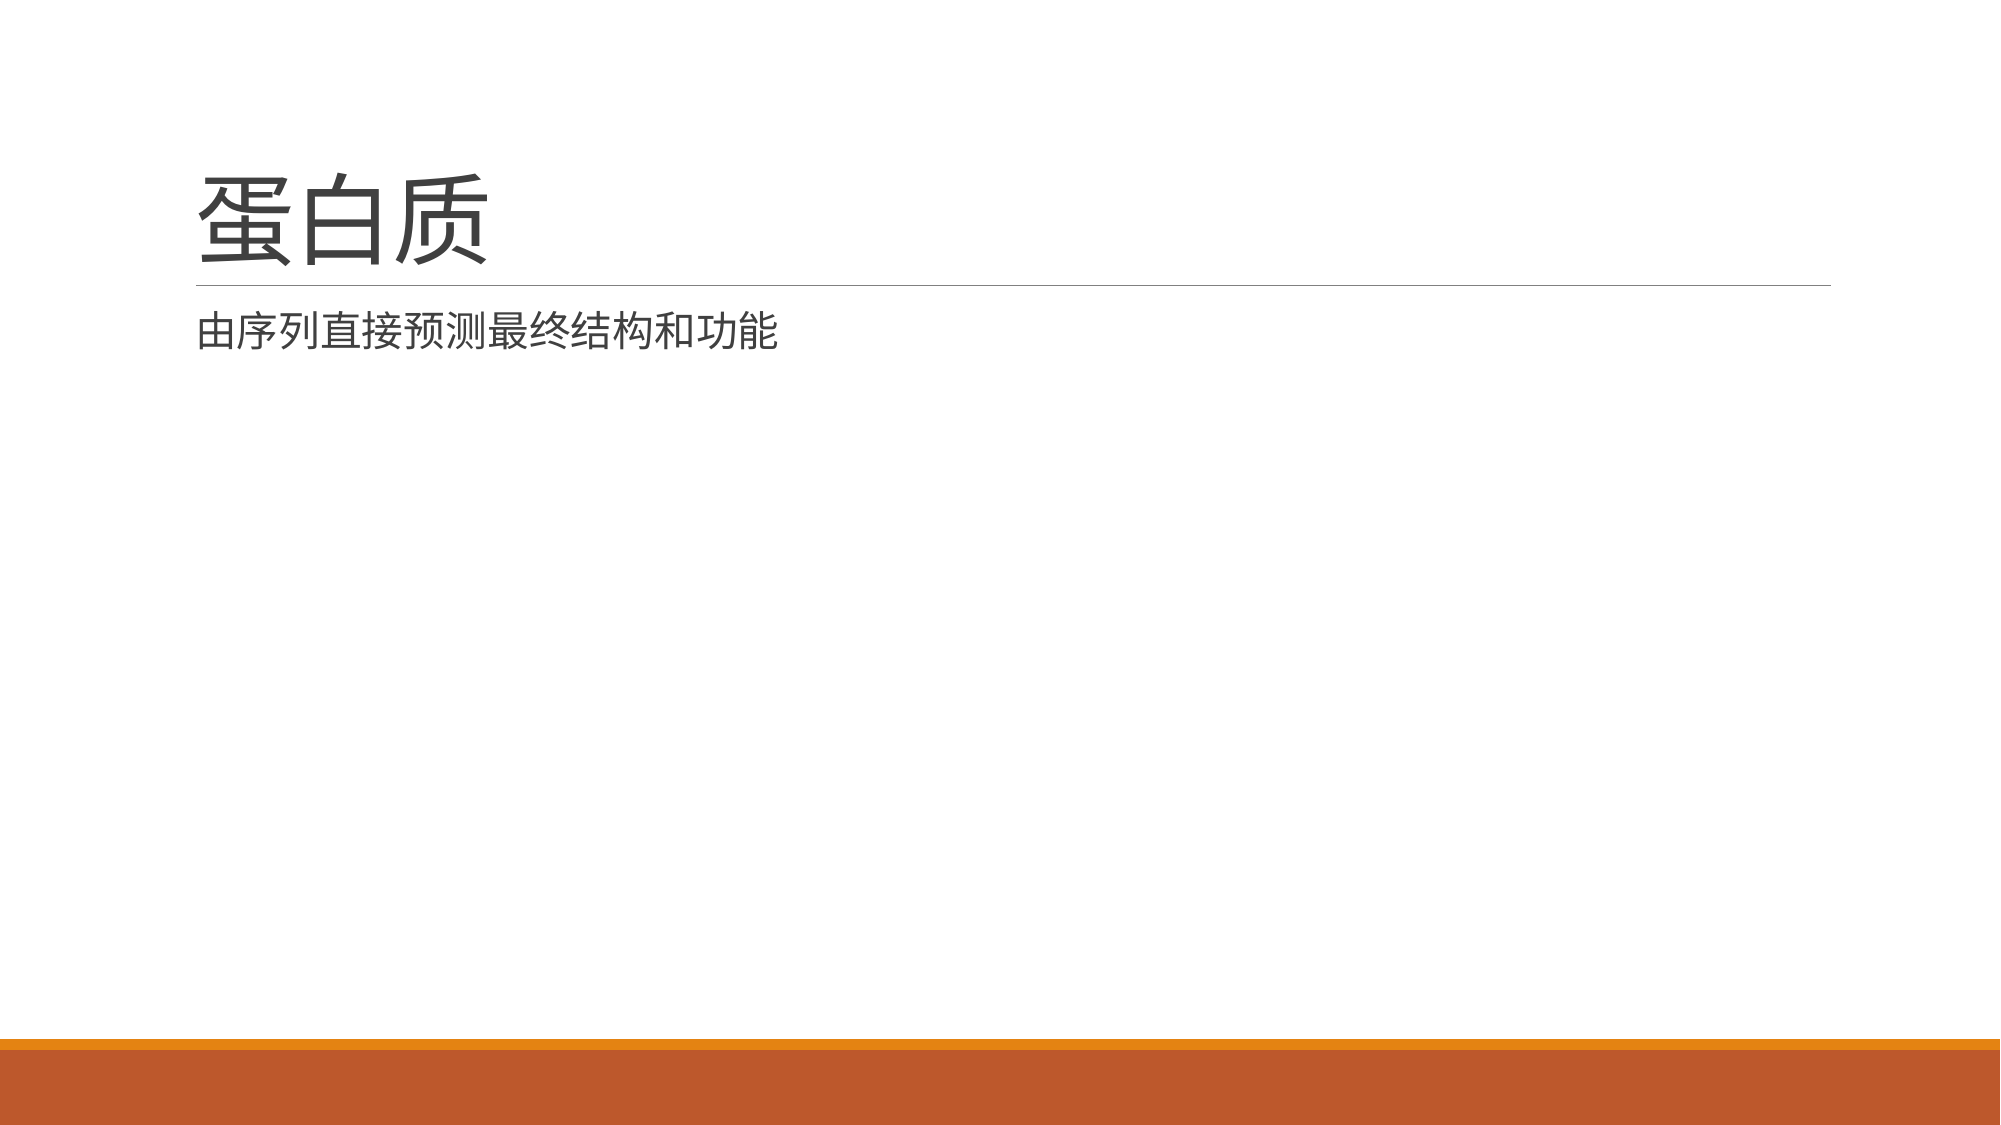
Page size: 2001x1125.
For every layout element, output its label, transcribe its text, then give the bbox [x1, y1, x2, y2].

title 蛋白质 [180, 47, 1830, 285]
list 由序列直接预测最终结构和功能 [180, 302, 1830, 963]
